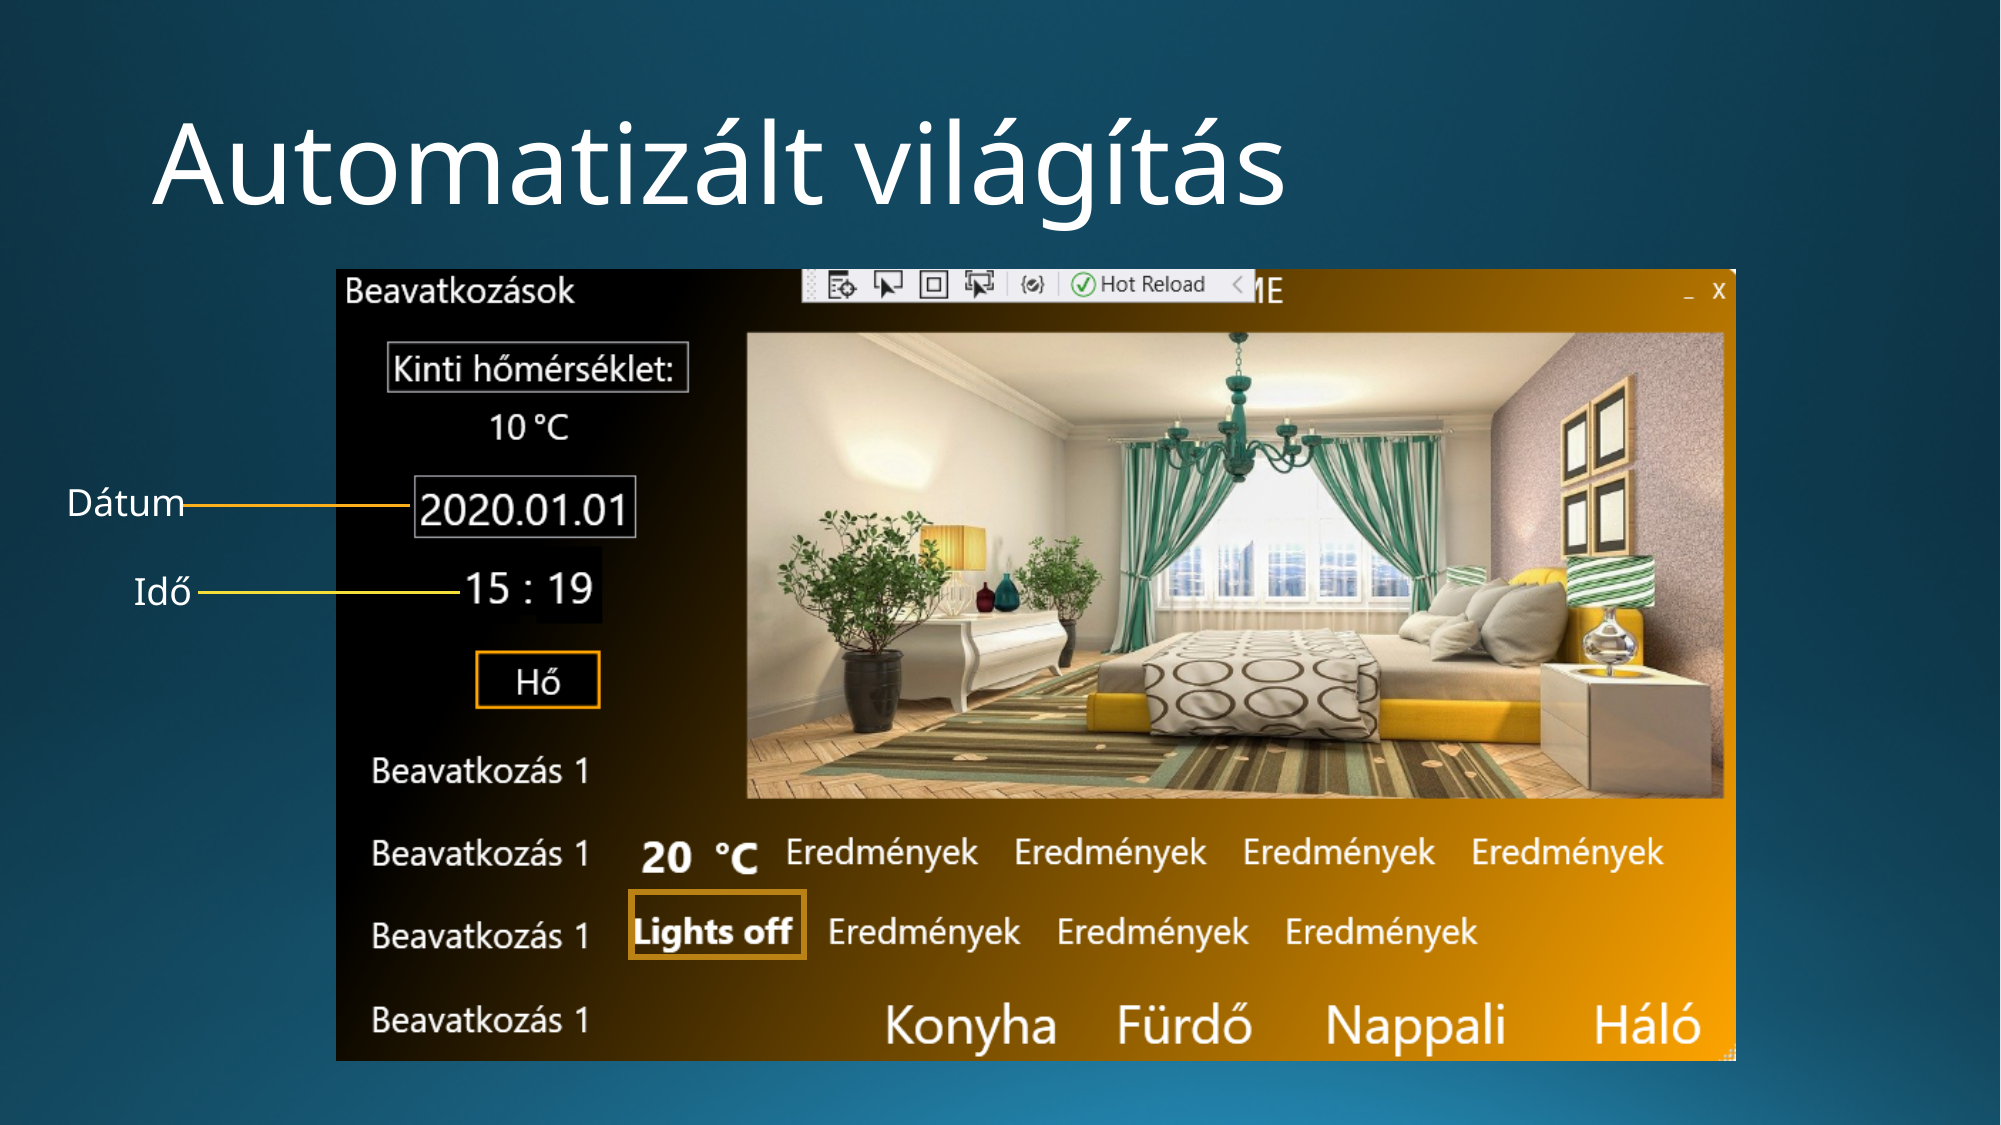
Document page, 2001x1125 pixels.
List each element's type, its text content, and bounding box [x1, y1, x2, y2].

title Automatizált világítás [137, 59, 1863, 278]
picture [0, 0, 2001, 1125]
text_box Dátum [51, 471, 296, 531]
text_box Idő [118, 560, 296, 620]
